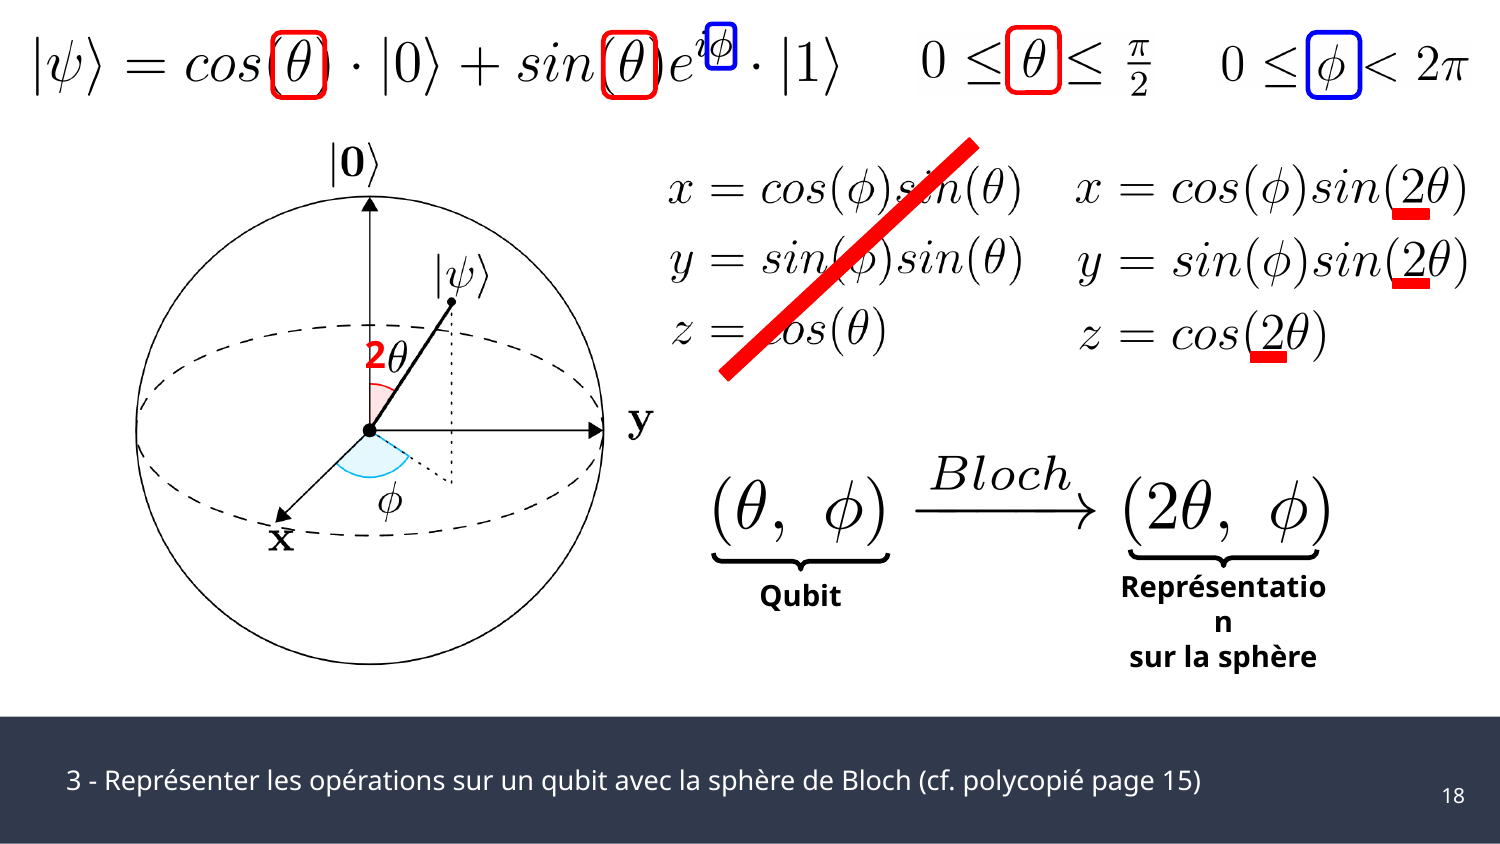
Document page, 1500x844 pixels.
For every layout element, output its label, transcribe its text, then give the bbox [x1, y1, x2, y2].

picture [917, 31, 1156, 98]
picture [22, 23, 845, 106]
picture [1059, 156, 1478, 375]
list 3 - Représenter les opérations sur un qubit avec la sphère de Bloch (cf. polycopié page 15) [51, 741, 1361, 818]
picture [706, 450, 1333, 563]
text_box Représentation sur la sphère [1098, 553, 1349, 648]
picture [40, 120, 1043, 707]
slide_number ‹#› [1389, 764, 1480, 830]
text_box Qubit [694, 562, 907, 612]
picture [1215, 36, 1475, 93]
text_box [951, 137, 979, 155]
text_box [719, 370, 740, 381]
